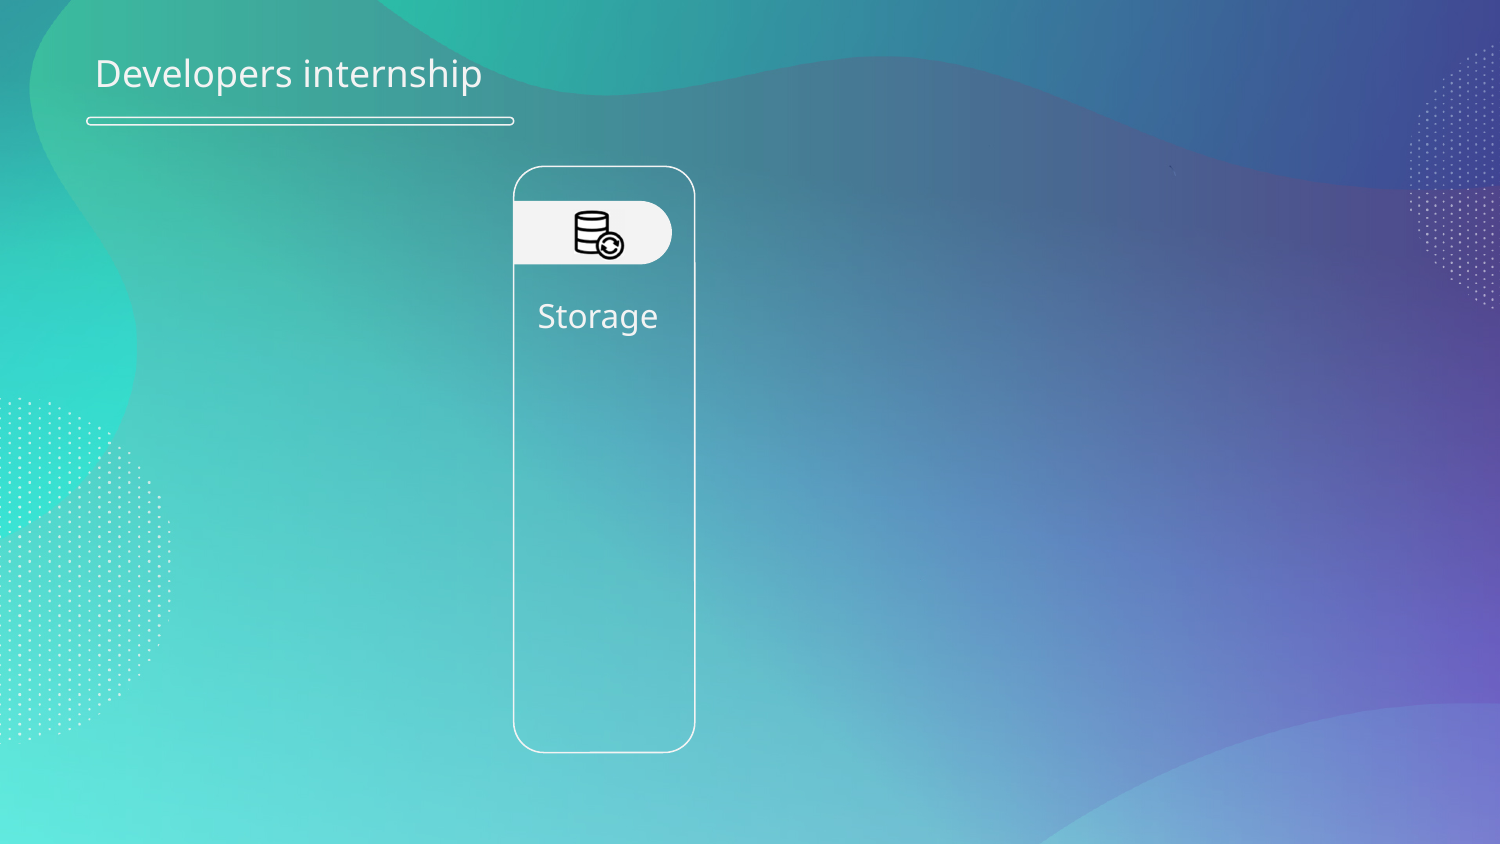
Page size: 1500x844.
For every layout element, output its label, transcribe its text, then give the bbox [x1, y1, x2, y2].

text_box Storage [522, 280, 703, 344]
text_box [513, 166, 695, 753]
title Developers internship [79, 34, 672, 115]
picture [0, 0, 1500, 844]
text_box [513, 200, 672, 265]
text_box [86, 117, 514, 125]
